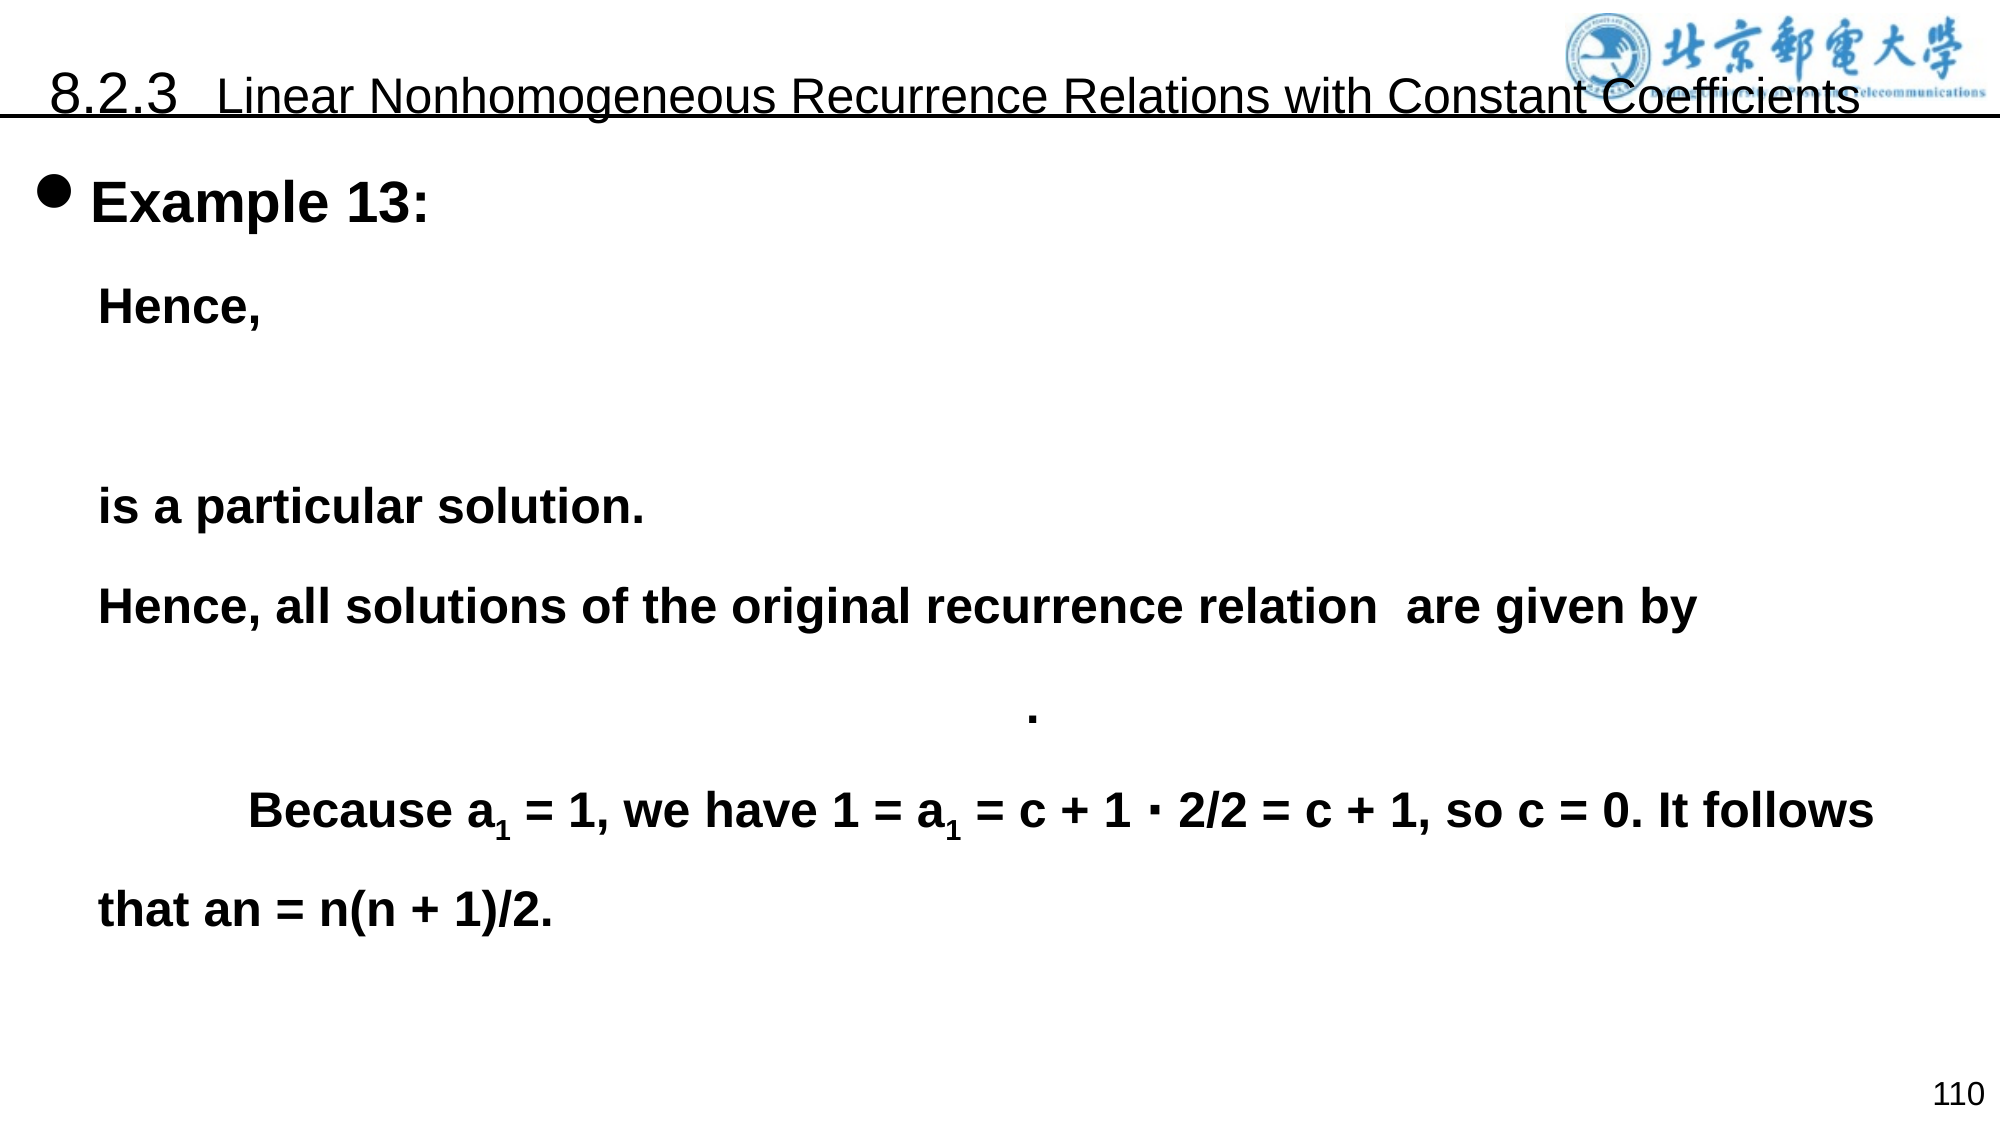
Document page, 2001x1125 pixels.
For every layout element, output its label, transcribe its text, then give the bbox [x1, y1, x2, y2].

text_box 8.2.3 Linear Nonhomogeneous Recurrence Relations with Constant Coefficients [34, 0, 2000, 135]
